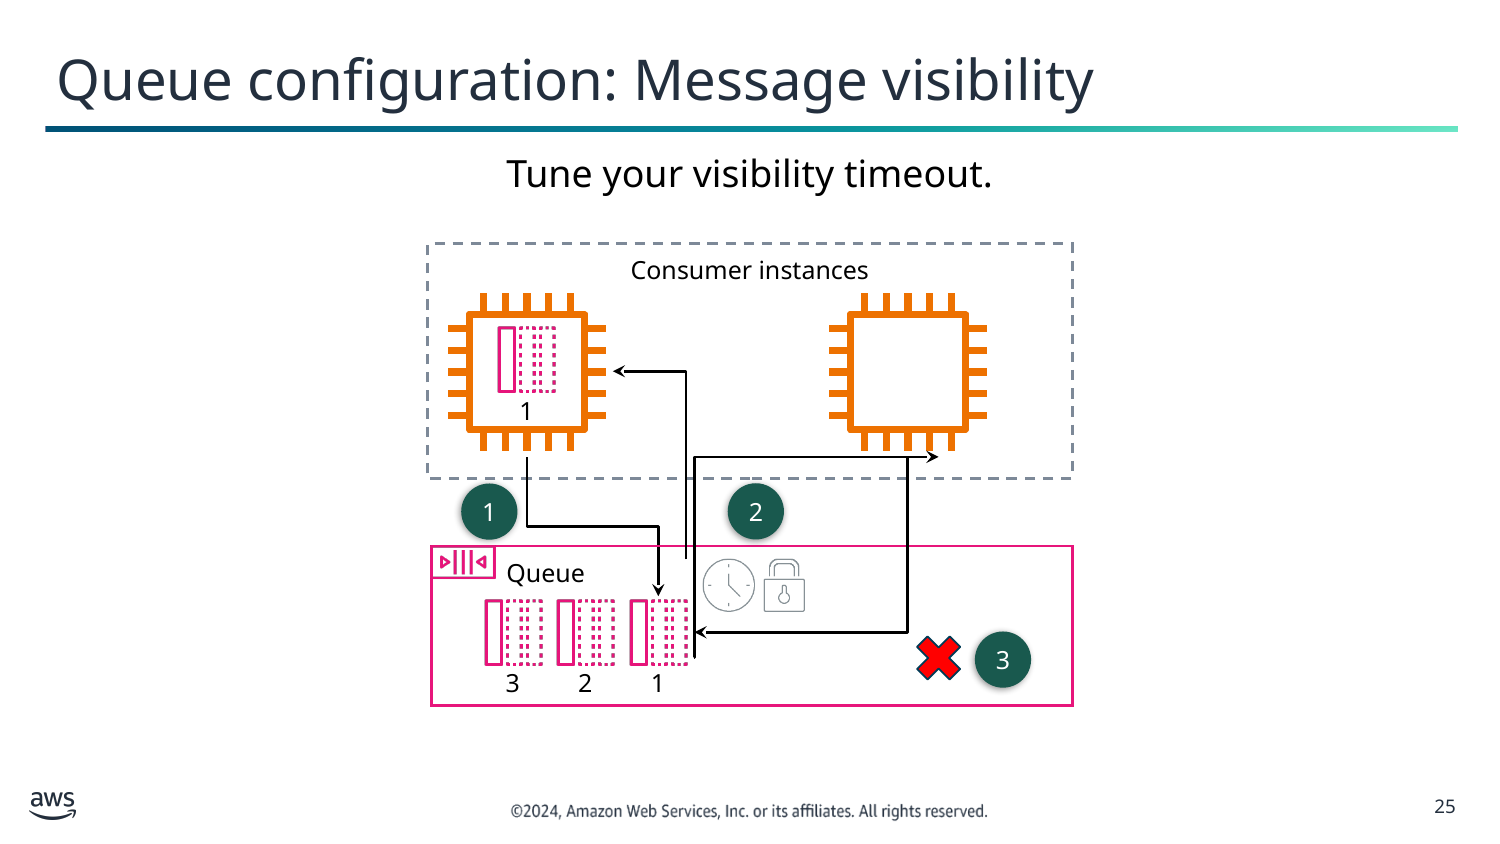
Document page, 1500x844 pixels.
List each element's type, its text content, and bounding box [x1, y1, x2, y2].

picture [535, 126, 1458, 132]
picture [29, 792, 76, 820]
title Queue configuration: Message visibility [45, 37, 1456, 128]
slide_number ‹#› [1396, 793, 1456, 822]
text_box Tune your visibility timeout. [486, 143, 1014, 201]
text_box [427, 243, 1073, 706]
picture [465, 795, 1034, 829]
